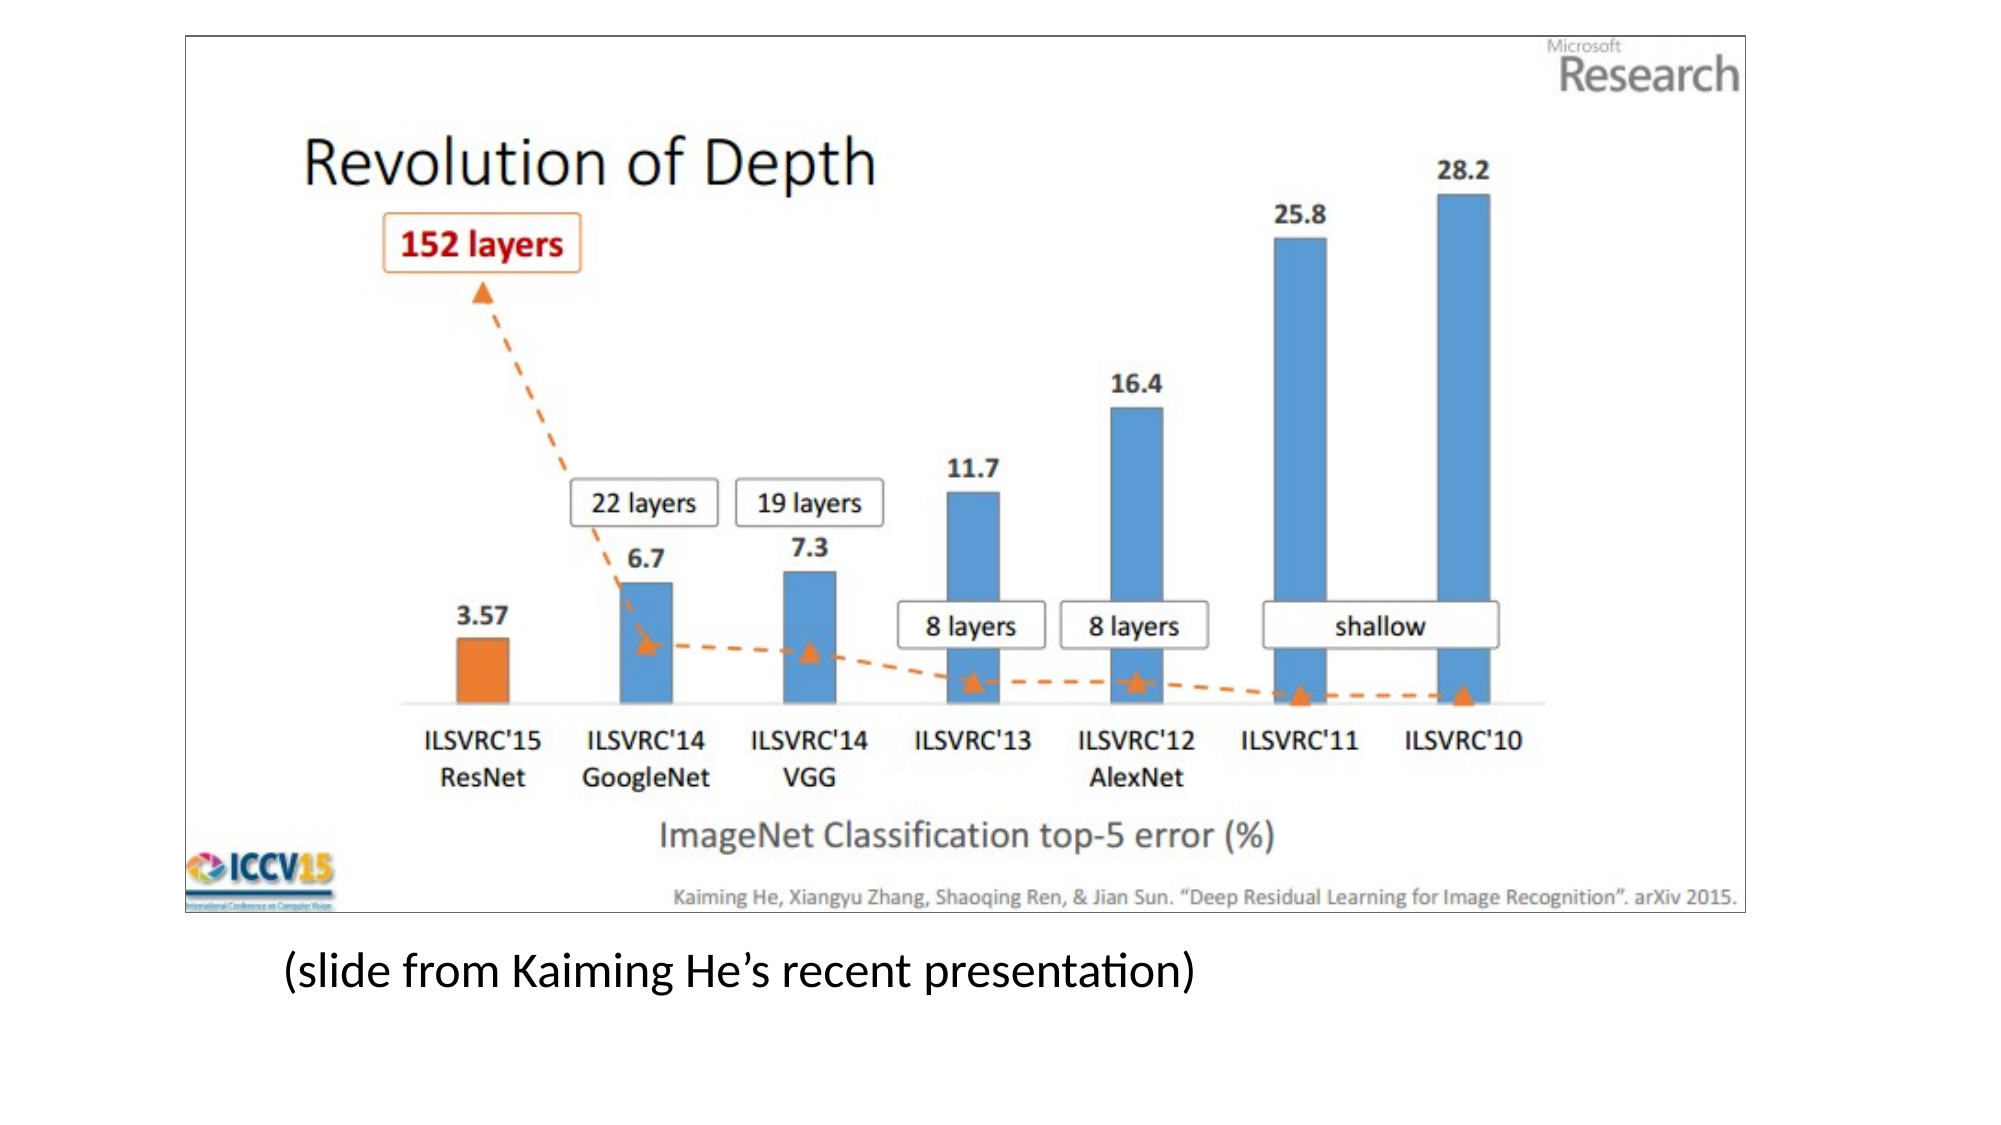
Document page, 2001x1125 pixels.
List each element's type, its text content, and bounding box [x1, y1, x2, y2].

text_box (slide from Kaiming He’s recent presentation) [262, 917, 1963, 997]
picture [186, 36, 1745, 912]
